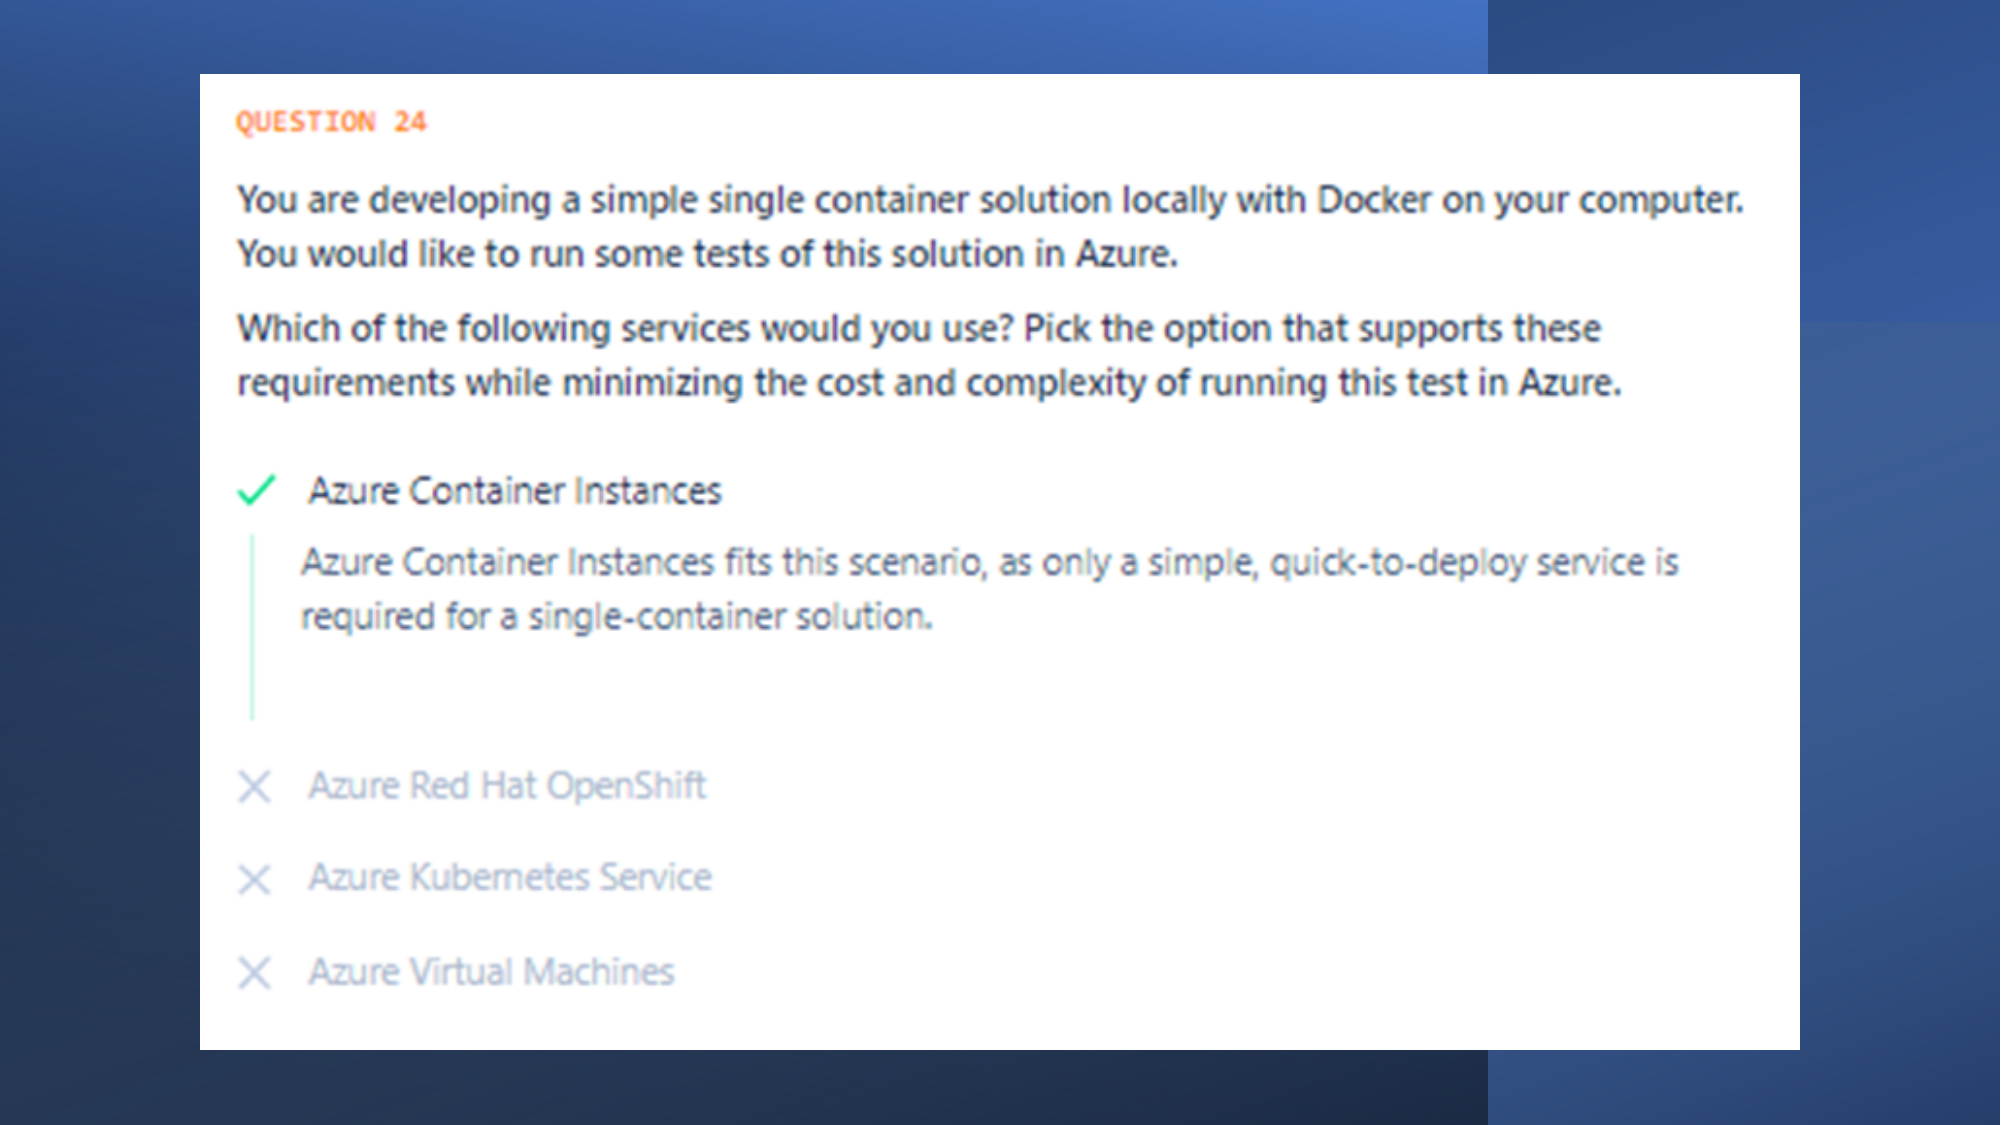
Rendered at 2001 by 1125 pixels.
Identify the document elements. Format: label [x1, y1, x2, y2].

picture [200, 74, 1800, 1050]
text_box [0, 321, 2000, 1125]
text_box [0, 0, 1489, 321]
text_box [1489, 0, 2000, 321]
